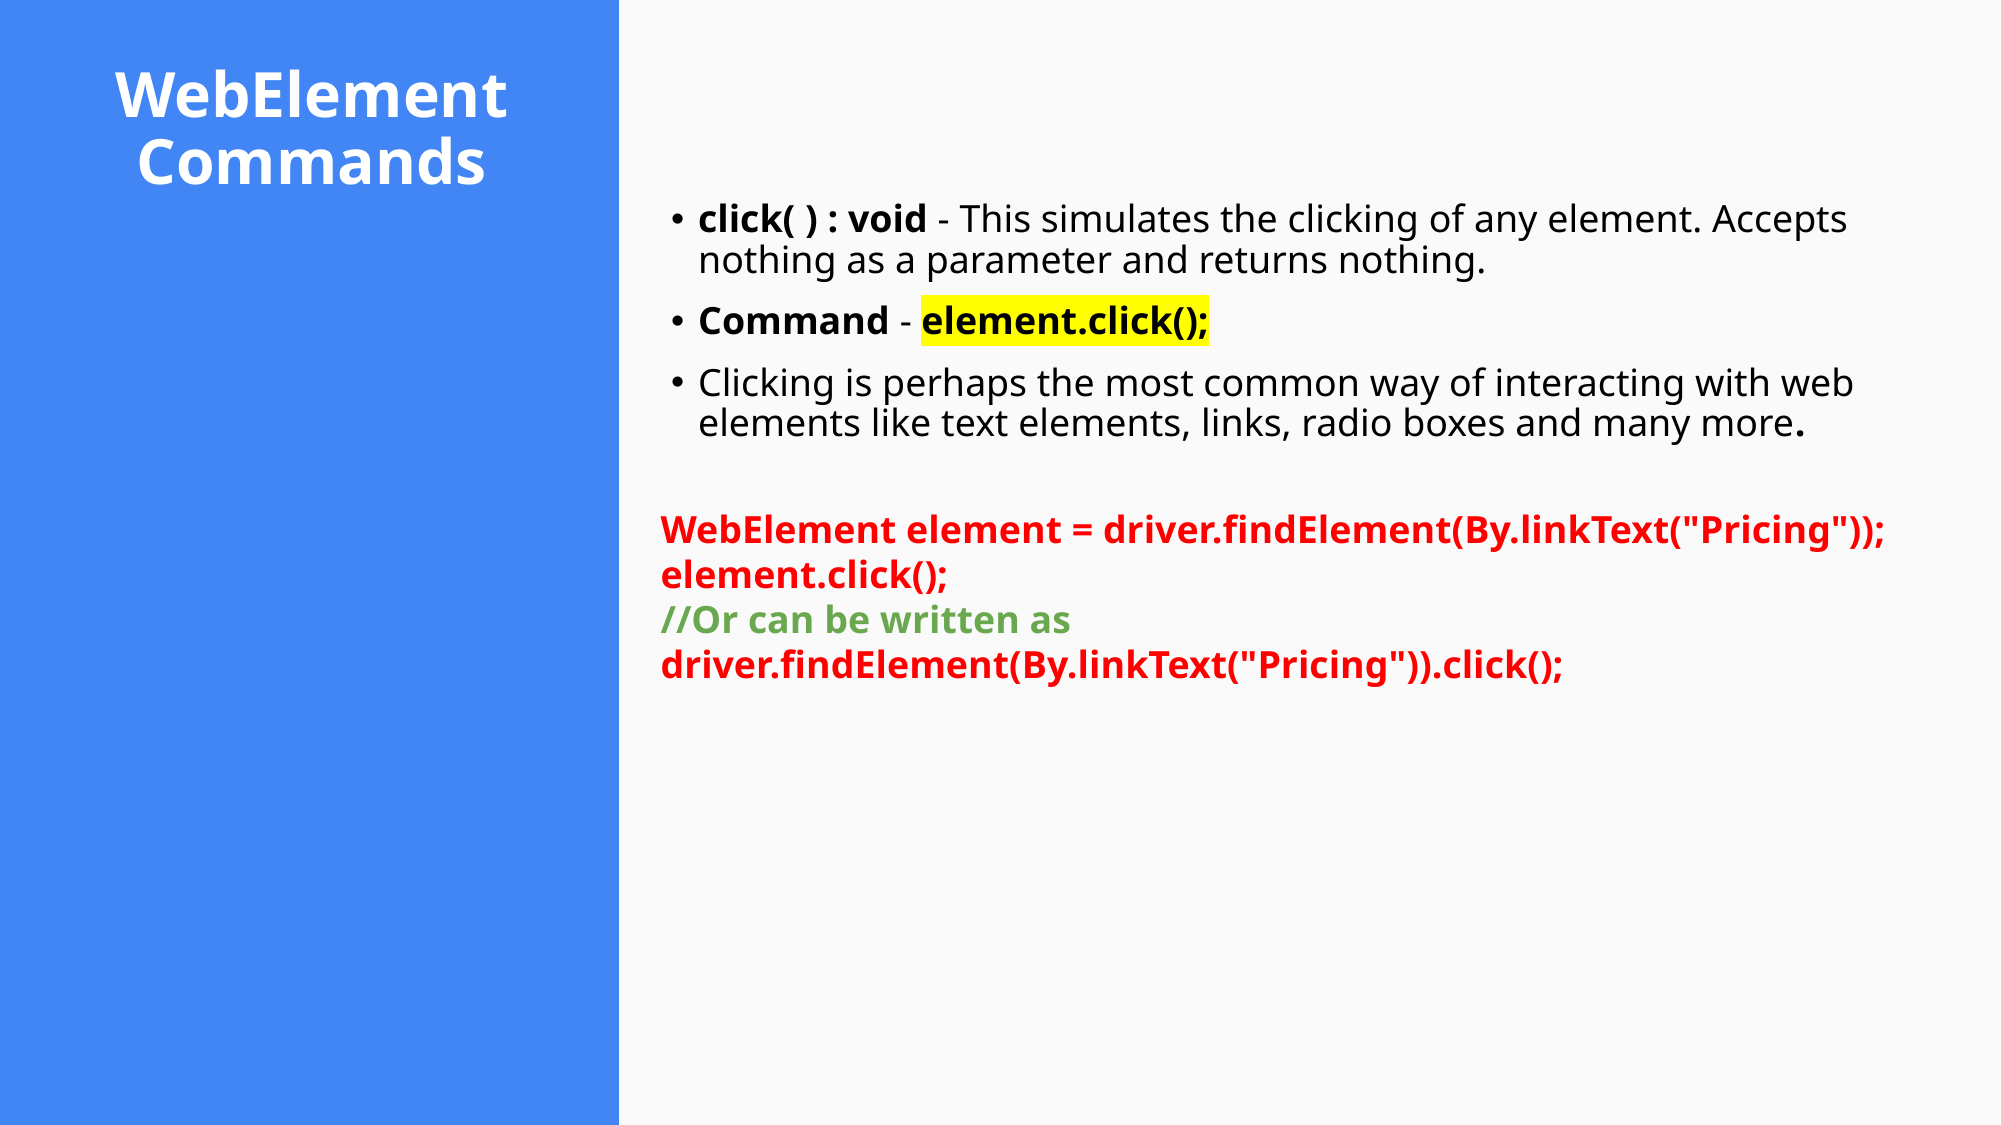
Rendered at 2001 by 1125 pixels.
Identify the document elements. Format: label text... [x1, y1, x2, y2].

title WebElement Commands [13, 20, 611, 214]
text_box click( ) : void - This simulates the clicking of any element. Accepts nothing as a parameter and returns nothing. Command - element.click(); Clicking is perhaps the most common way of interacting with web elements like text elements, links, radio boxes and many more. WebElement element = driver.findElement(By.linkText("Pricing")); element.click(); //Or can be written as driver.findElement(By.linkText("Pricing")).click(); [645, 137, 1939, 977]
